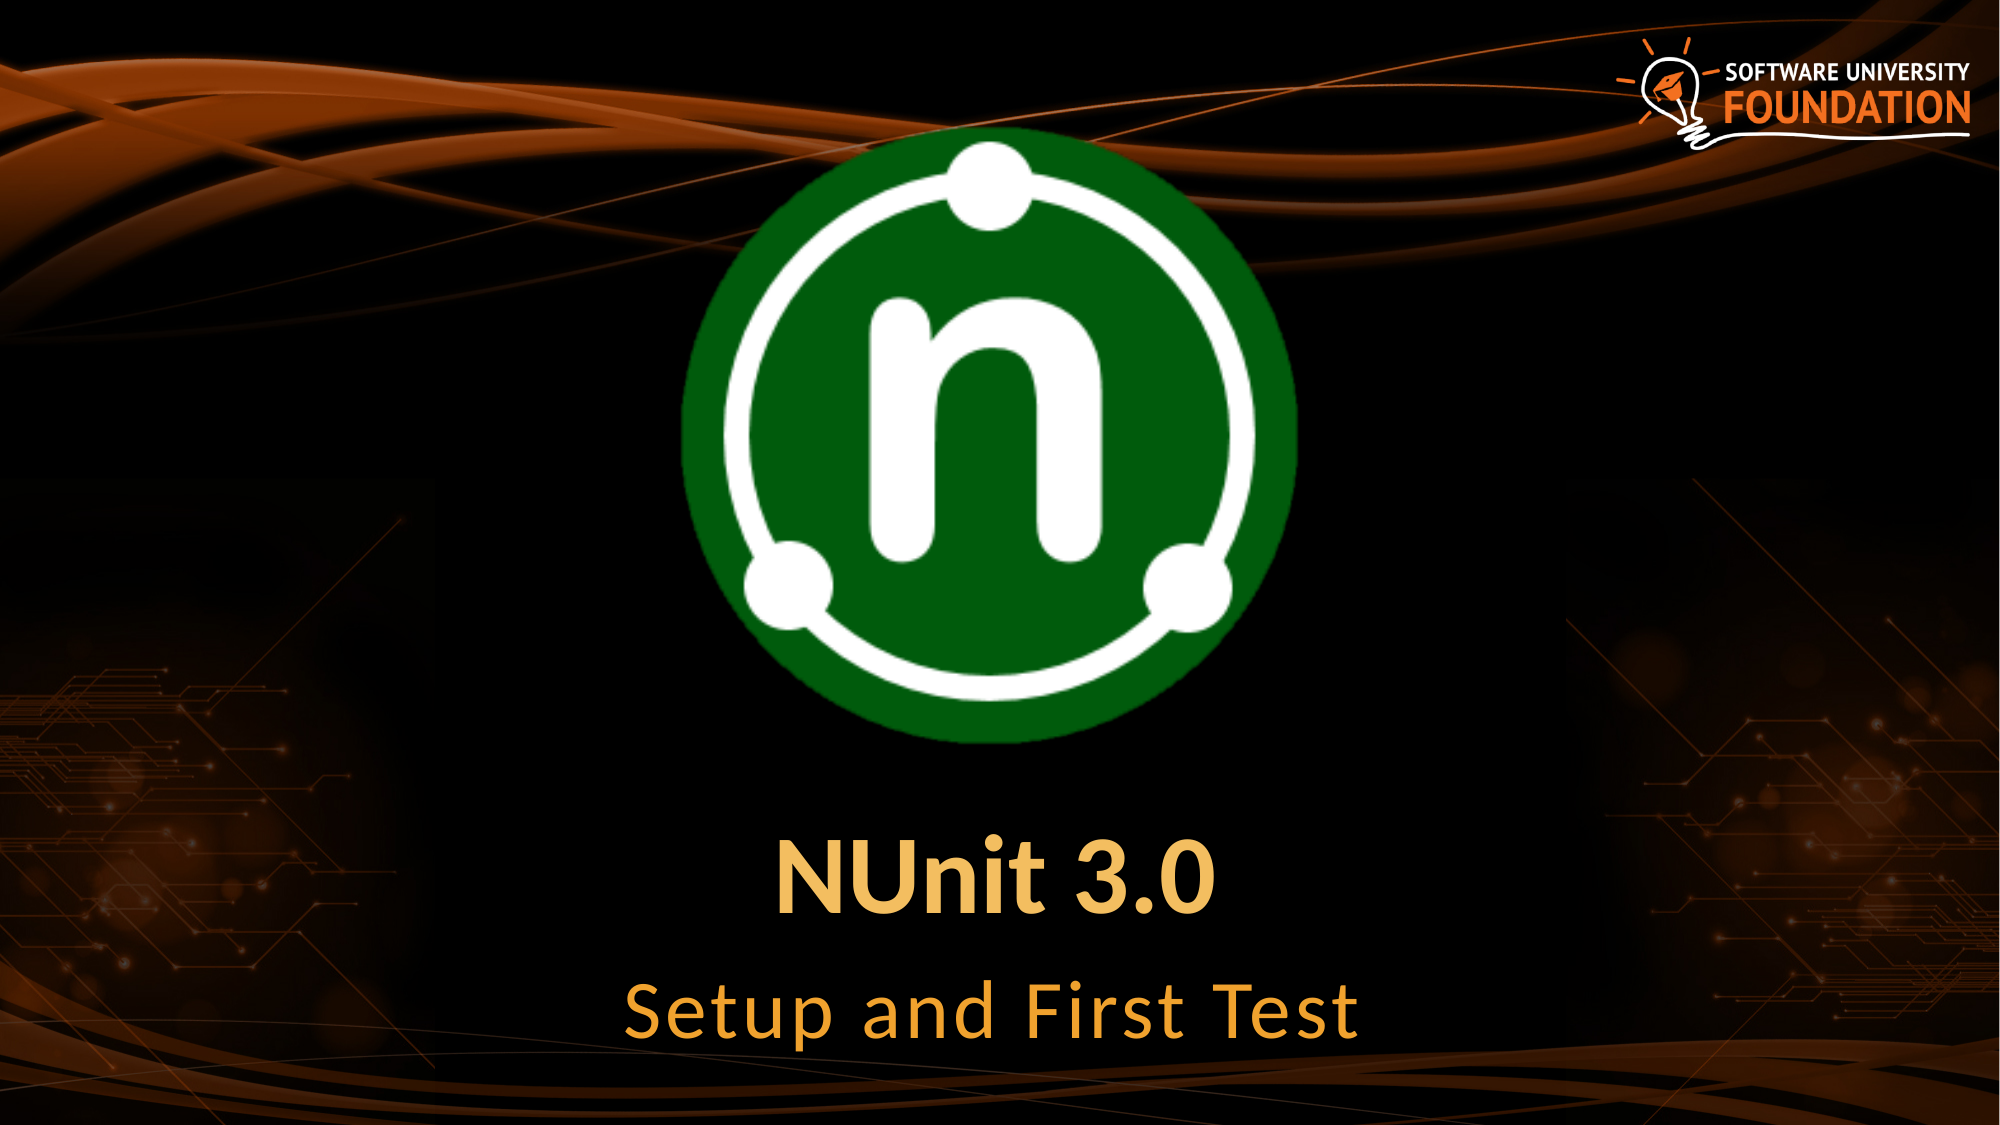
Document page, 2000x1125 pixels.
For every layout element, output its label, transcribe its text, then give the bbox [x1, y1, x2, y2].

picture [0, 0, 2000, 1125]
title NUnit 3.0 [262, 809, 1729, 944]
list Setup and First Test [258, 944, 1725, 1062]
